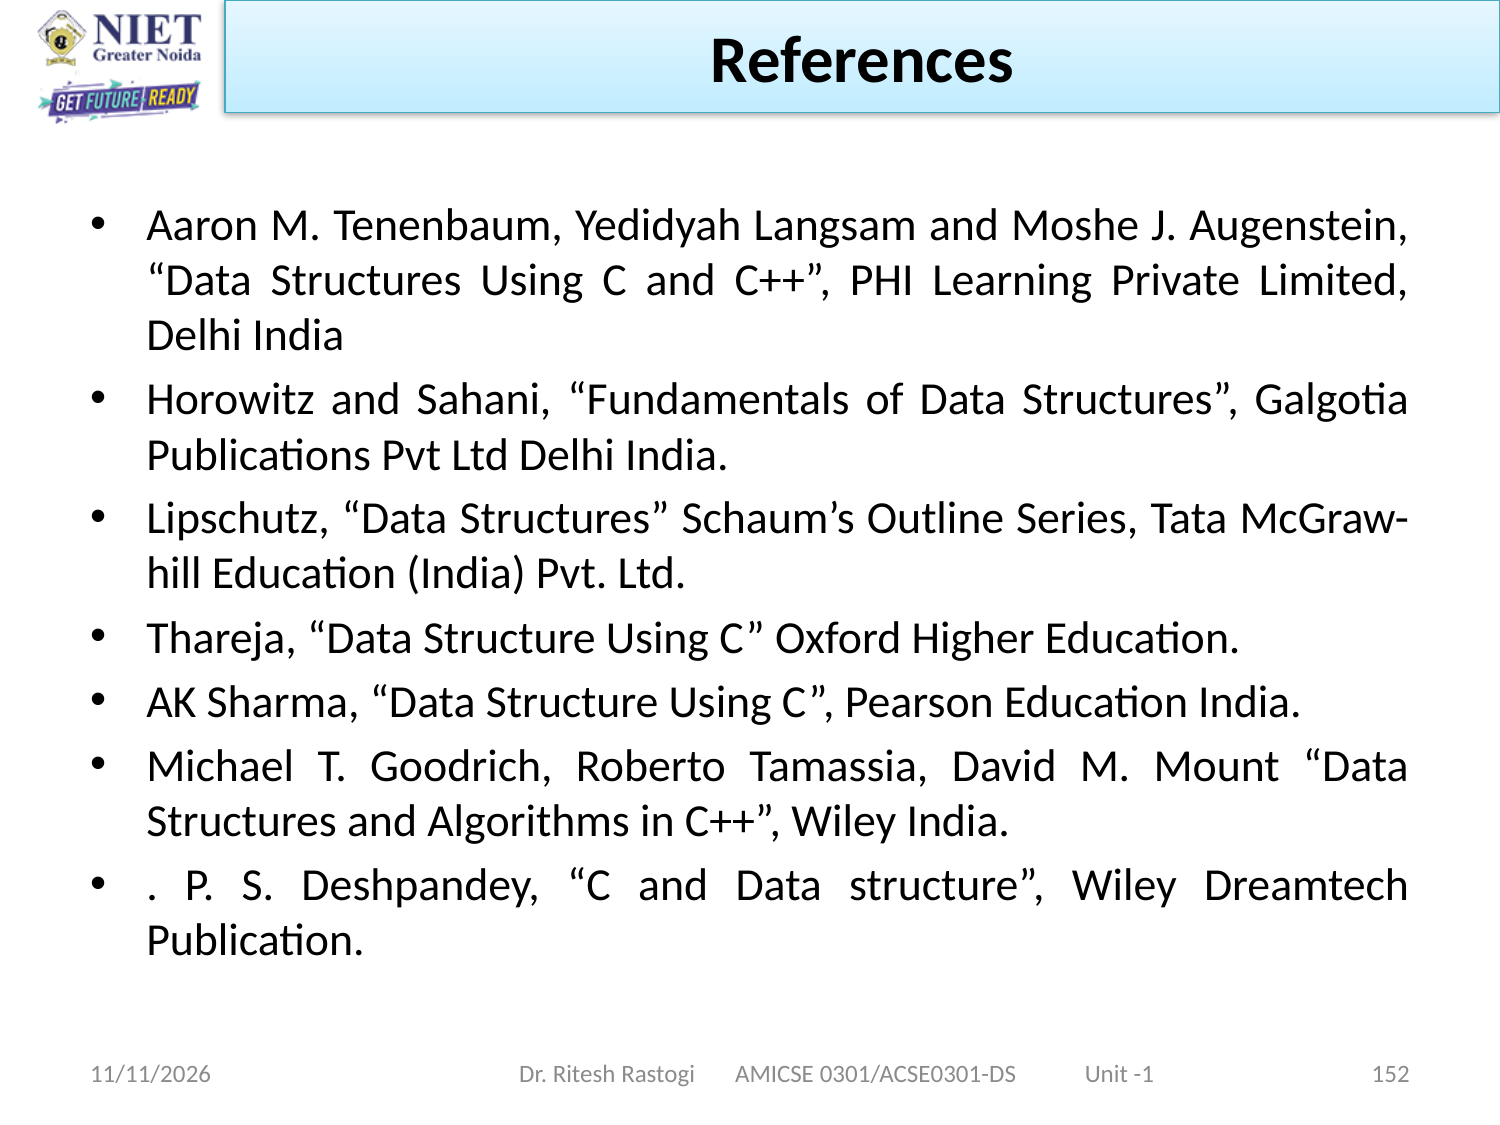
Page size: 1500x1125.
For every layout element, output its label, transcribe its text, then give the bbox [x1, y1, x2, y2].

text_box References [238, 0, 1500, 113]
footer Dr. Ritesh Rastogi AMICSE 0301/ACSE0301-DS Unit -1 [412, 1042, 1074, 1103]
slide_number 152 [1074, 1042, 1425, 1103]
list Aaron M. Tenenbaum, Yedidyah Langsam and Moshe J. Augenstein, “Data Structures Using C and C++”, PHI Learning Private Limited, Delhi India Horowitz and Sahani, “Fundamentals of Data Structures”, Galgotia Publications Pvt Ltd Delhi India. Lipschutz, “Data Structures” Schaum’s Outline Series, Tata McGraw-hill Education (India) Pvt. Ltd. Thareja, “Data Structure Using C” Oxford Higher Education. AK Sharma, “Data Structure Using C”, Pearson Education India. Michael T. Goodrich, Roberto Tamassia, David M. Mount “Data Structures and Algorithms in C++”, Wiley India. . P. S. Deshpandey, “C and Data structure”, Wiley Dreamtech Publication. [75, 187, 1425, 988]
picture [0, 0, 238, 135]
slide_number 15-Jan-23 [75, 1042, 412, 1103]
